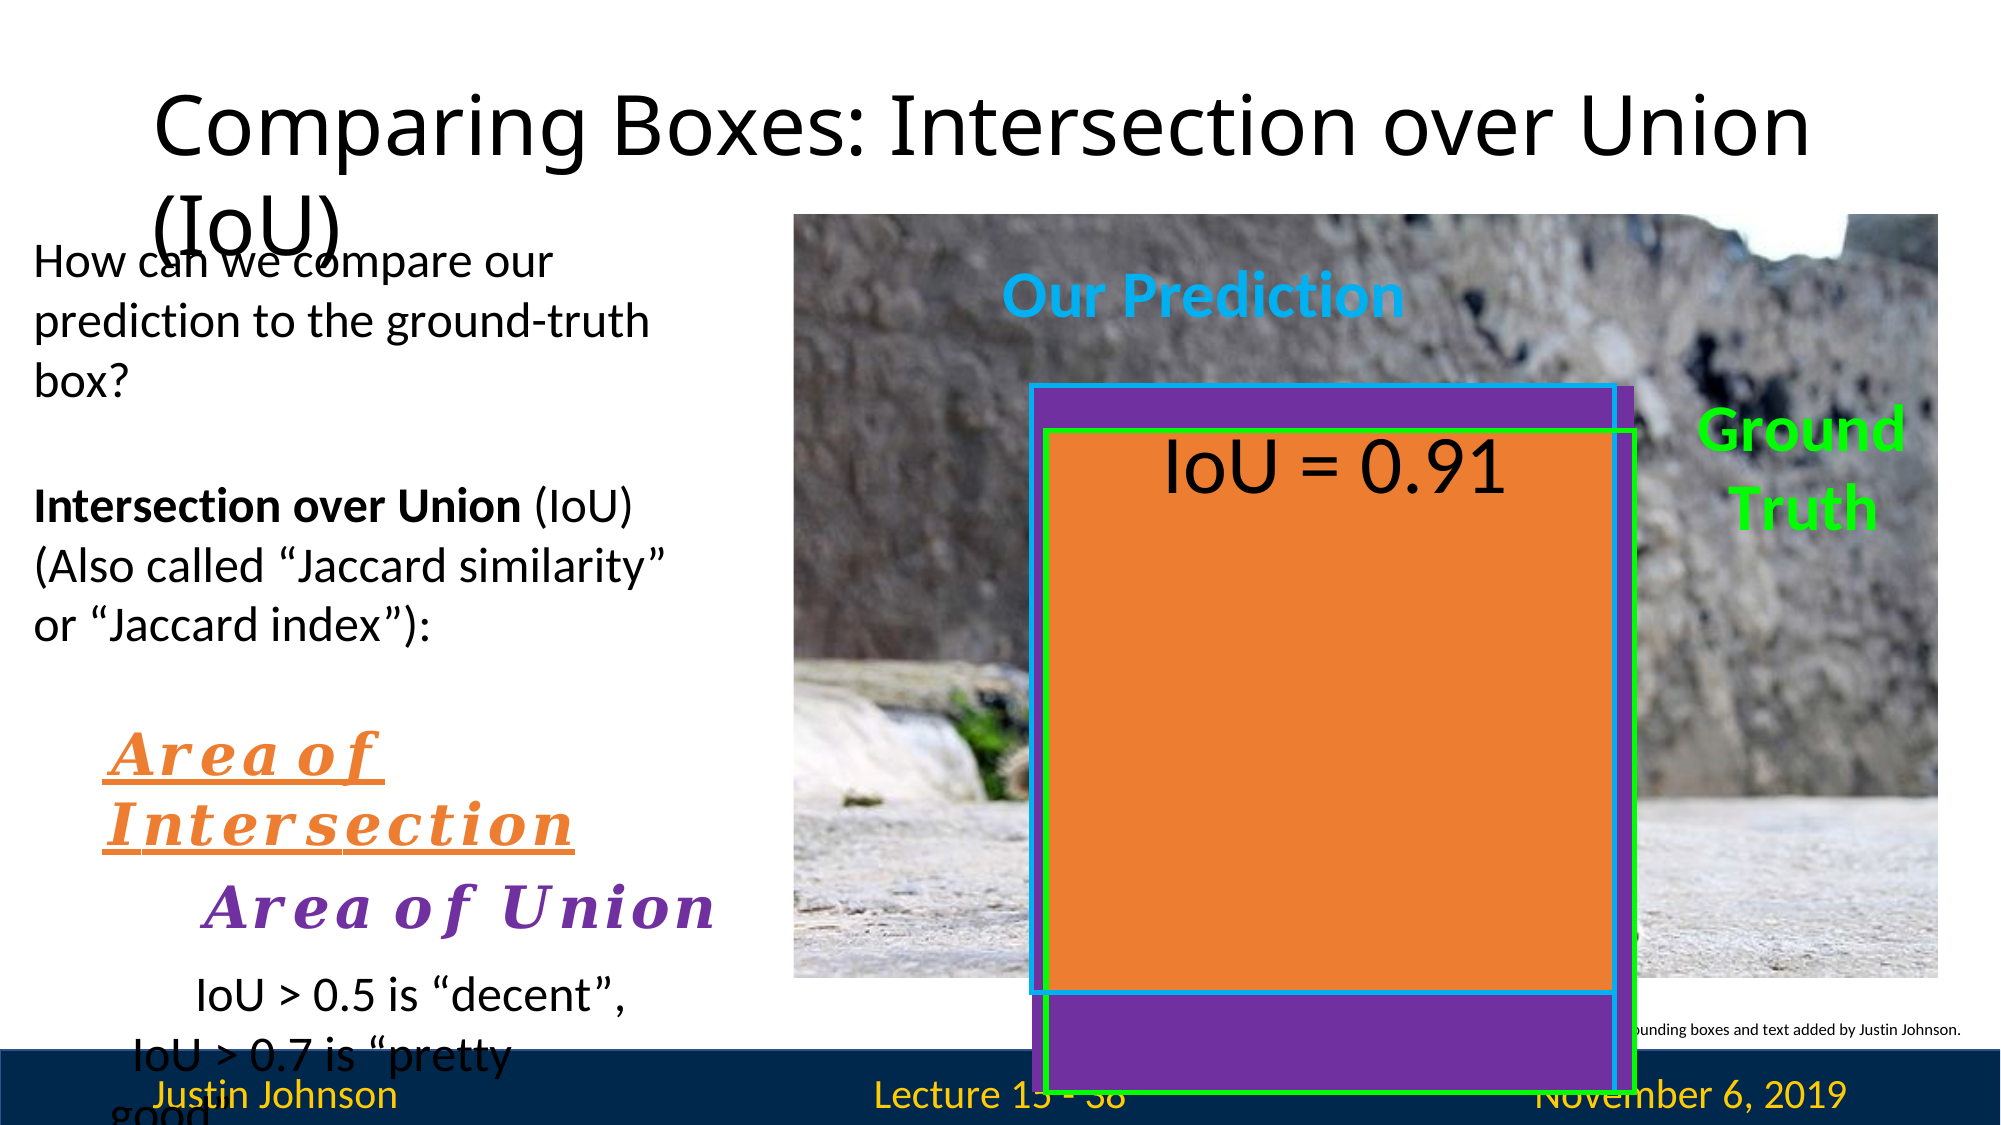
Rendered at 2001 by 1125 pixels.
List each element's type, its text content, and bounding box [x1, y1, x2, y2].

table_header [1046, 388, 1612, 428]
table_cell IoU = 0.91 [1049, 433, 1612, 990]
title Comparing Boxes: Intersection over Union (IoU) [73, 41, 1927, 273]
table_cell [1032, 995, 1043, 1092]
table_cell [1617, 433, 1632, 1090]
text_box Puppy image is licensed under CC-A 2.0 Generic license. Bounding boxes and text added by Justin Johnson. [1637, 1018, 1964, 1039]
table_cell [1049, 995, 1612, 1090]
slide_number Lecture 15 - 38 [861, 1067, 1141, 1125]
text_box [1637, 214, 1938, 978]
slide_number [1532, 1066, 1850, 1125]
text_box [793, 273, 1029, 978]
table_header [1617, 386, 1634, 428]
table_cell [1034, 431, 1043, 990]
text_box Our Prediction Ground Truth [1000, 250, 1909, 545]
table_header [1034, 388, 1046, 431]
list How can we compare our prediction to the ground-truth box? Intersection over Union (IoU) (Also called “Jaccard similarity” or “Jaccard index”): 𝑨𝒓𝒆𝒂 𝒐𝒇 𝑰𝒏𝒕𝒆𝒓𝒔𝒆𝒄𝒕𝒊𝒐𝒏 𝑨𝒓𝒆𝒂 𝒐𝒇 𝑼𝒏𝒊𝒐𝒏 IoU > 0.5 is “decent”, IoU > 0.7 is “pretty good”, IoU > 0.9 is “almost perfect” [31, 227, 759, 1125]
